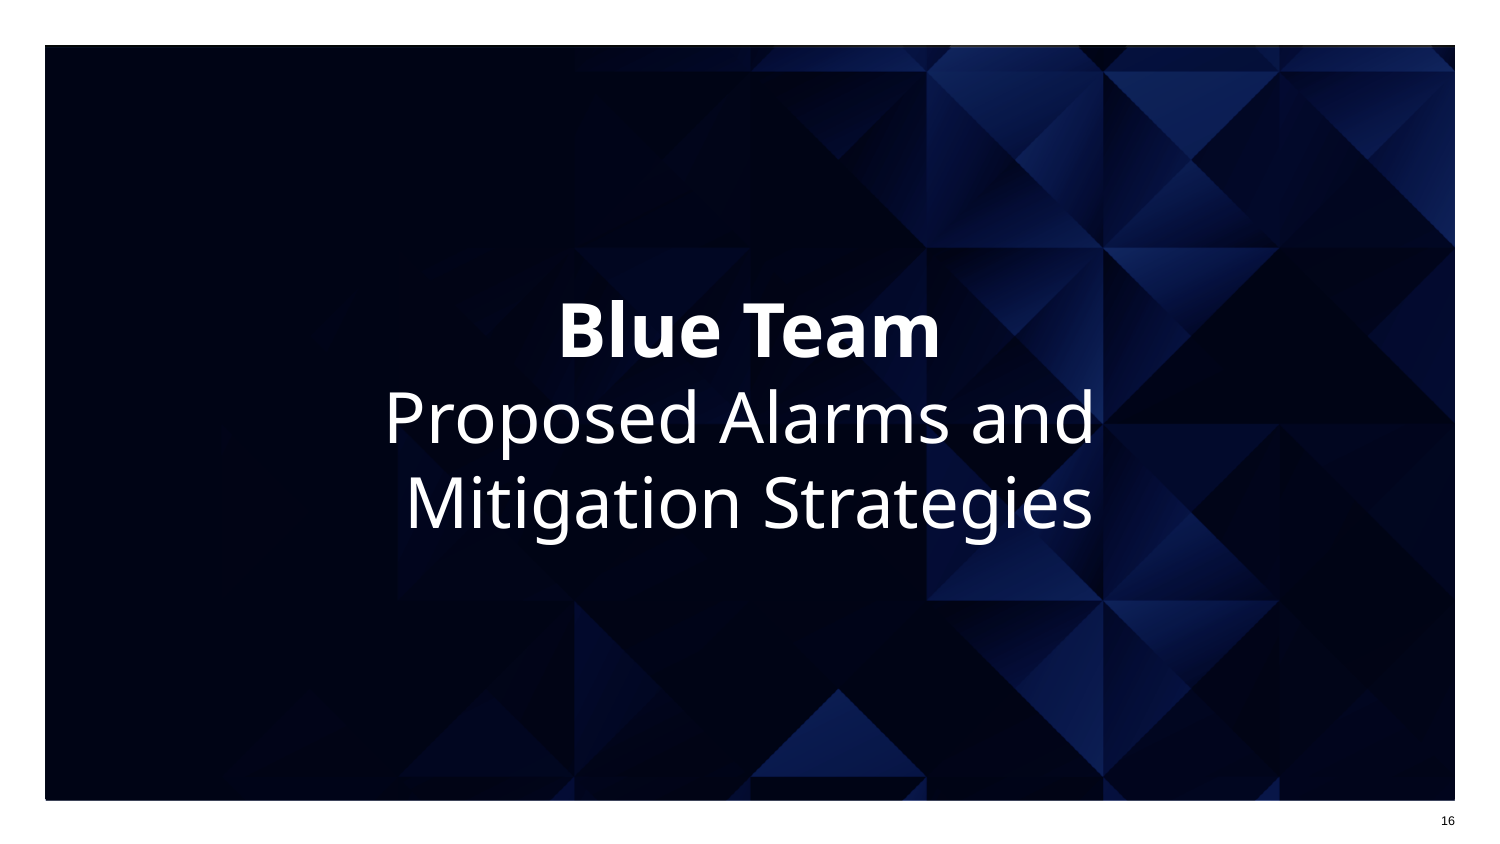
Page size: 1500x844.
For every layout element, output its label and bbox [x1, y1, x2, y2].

picture [44, 45, 1456, 802]
text_box [1411, 813, 1455, 831]
